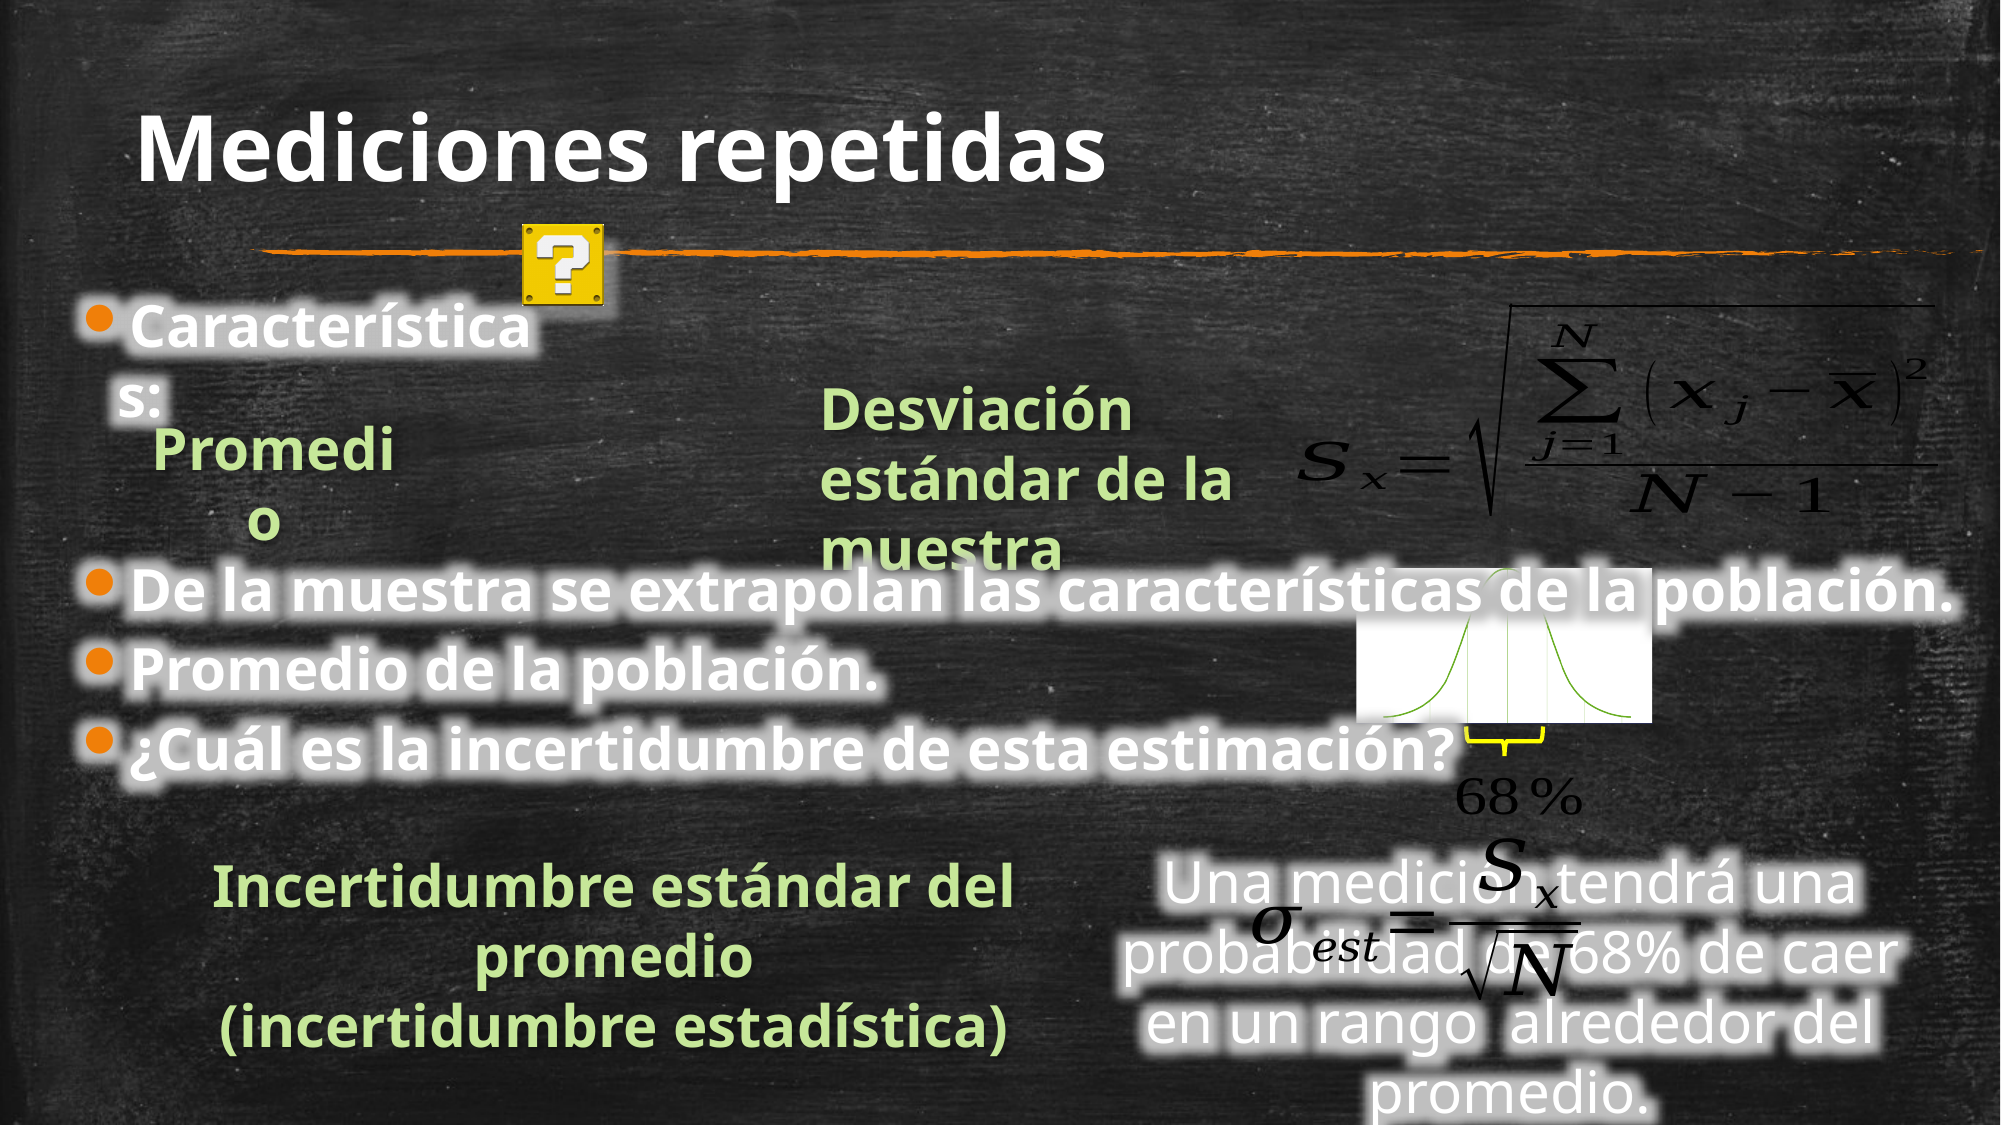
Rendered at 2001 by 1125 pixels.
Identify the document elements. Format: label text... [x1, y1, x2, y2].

text_box De la muestra se extrapolan las características de la población. Promedio de la población. ¿Cuál es la incertidumbre de esta estimación? [57, 545, 1971, 818]
text_box Promedio [118, 404, 411, 528]
text_box Incertidumbre estándar del promedio (incertidumbre estadística) [94, 842, 1134, 1067]
picture [1356, 568, 1653, 724]
text_box Características: [57, 281, 552, 367]
text_box Desviación estándar de la muestra [804, 365, 1357, 528]
picture [522, 224, 604, 306]
title Mediciones repetidas [118, 41, 1619, 209]
